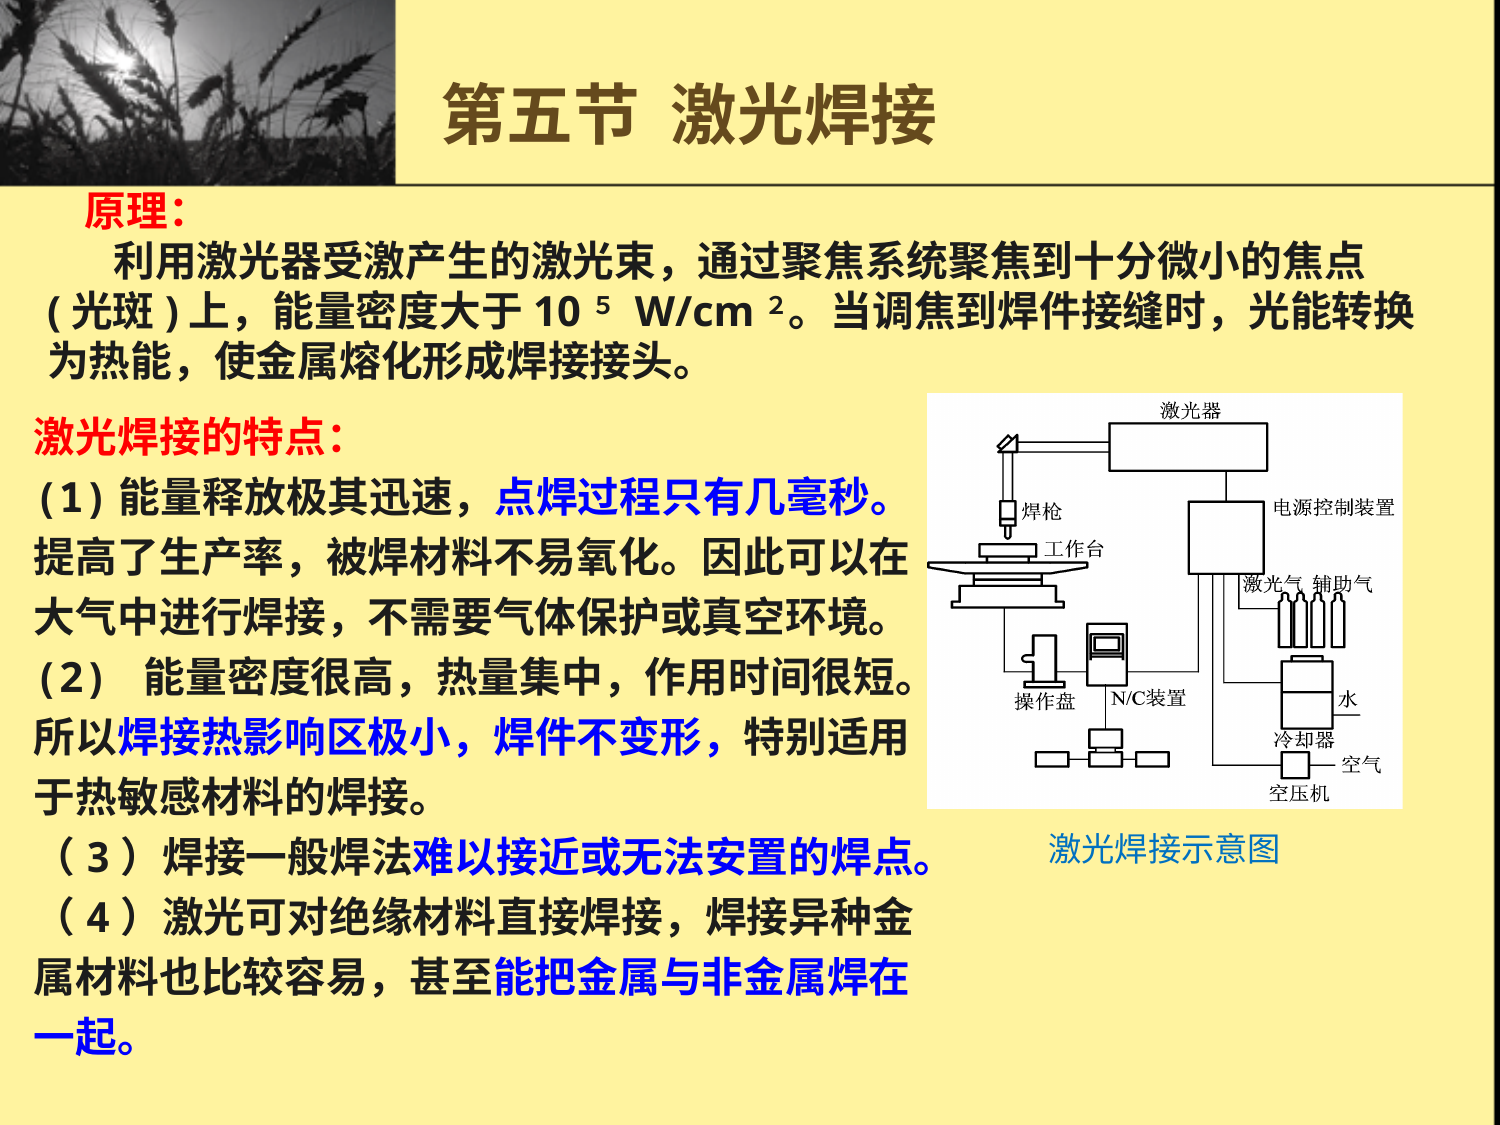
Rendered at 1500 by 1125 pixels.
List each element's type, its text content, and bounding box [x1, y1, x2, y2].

title 第五节 激光焊接 [425, 14, 1413, 211]
picture [0, 0, 1500, 1125]
text_box 激光焊接的特点： (1)能量释放极其迅速，点焊过程只有几毫秒。提高了生产率，被焊材料不易氧化。因此可以在大气中进行焊接，不需要气体保护或真空环境。 (2) 能量密度很高，热量集中，作用时间很短。所以焊接热影响区极小，焊件不变形，特别适用于热敏感材料的焊接。 （3）焊接一般焊法难以接近或无法安置的焊点。 （4）激光可对绝缘材料直接焊接，焊接异种金属材料也比较容易，甚至能把金属与非金属焊在一起。 [19, 393, 951, 1069]
text_box 原理： 利用激光器受激产生的激光束，通过聚焦系统聚焦到十分微小的焦点(光斑)上，能量密度大于10５ W/cm２。当调焦到焊件接缝时，光能转换为热能，使金属熔化形成焊接接头。 [32, 177, 1454, 393]
text_box 激光焊接示意图 [1033, 820, 1297, 875]
